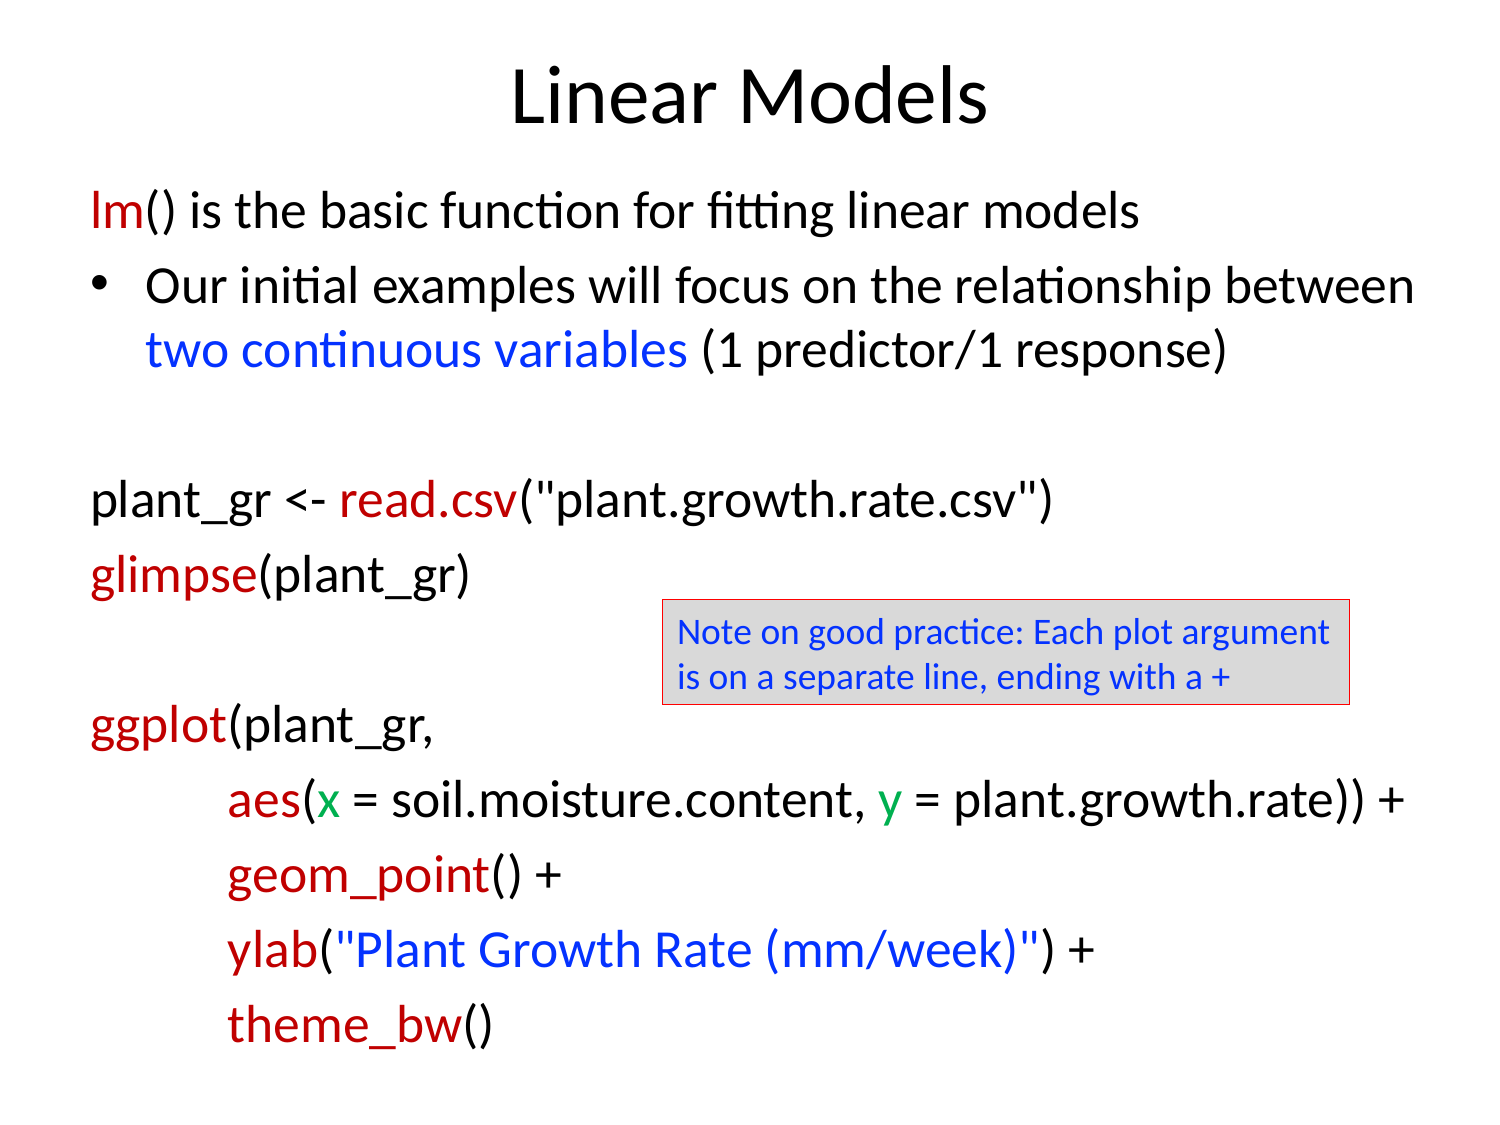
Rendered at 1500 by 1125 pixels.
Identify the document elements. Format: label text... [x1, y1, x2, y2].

text_box Note on good practice: Each plot argument is on a separate line, ending with a + [662, 599, 1350, 705]
list lm() is the basic function for fitting linear models Our initial examples will focus on the relationship between two continuous variables (1 predictor/1 response) plant_gr <- read.csv("plant.growth.rate.csv") glimpse(plant_gr) ggplot(plant_gr, aes(x = soil.moisture.content, y = plant.growth.rate)) + geom_point() + ylab("Plant Growth Rate (mm/week)") + theme_bw() [75, 167, 1450, 1075]
title Linear Models [75, 12, 1425, 167]
